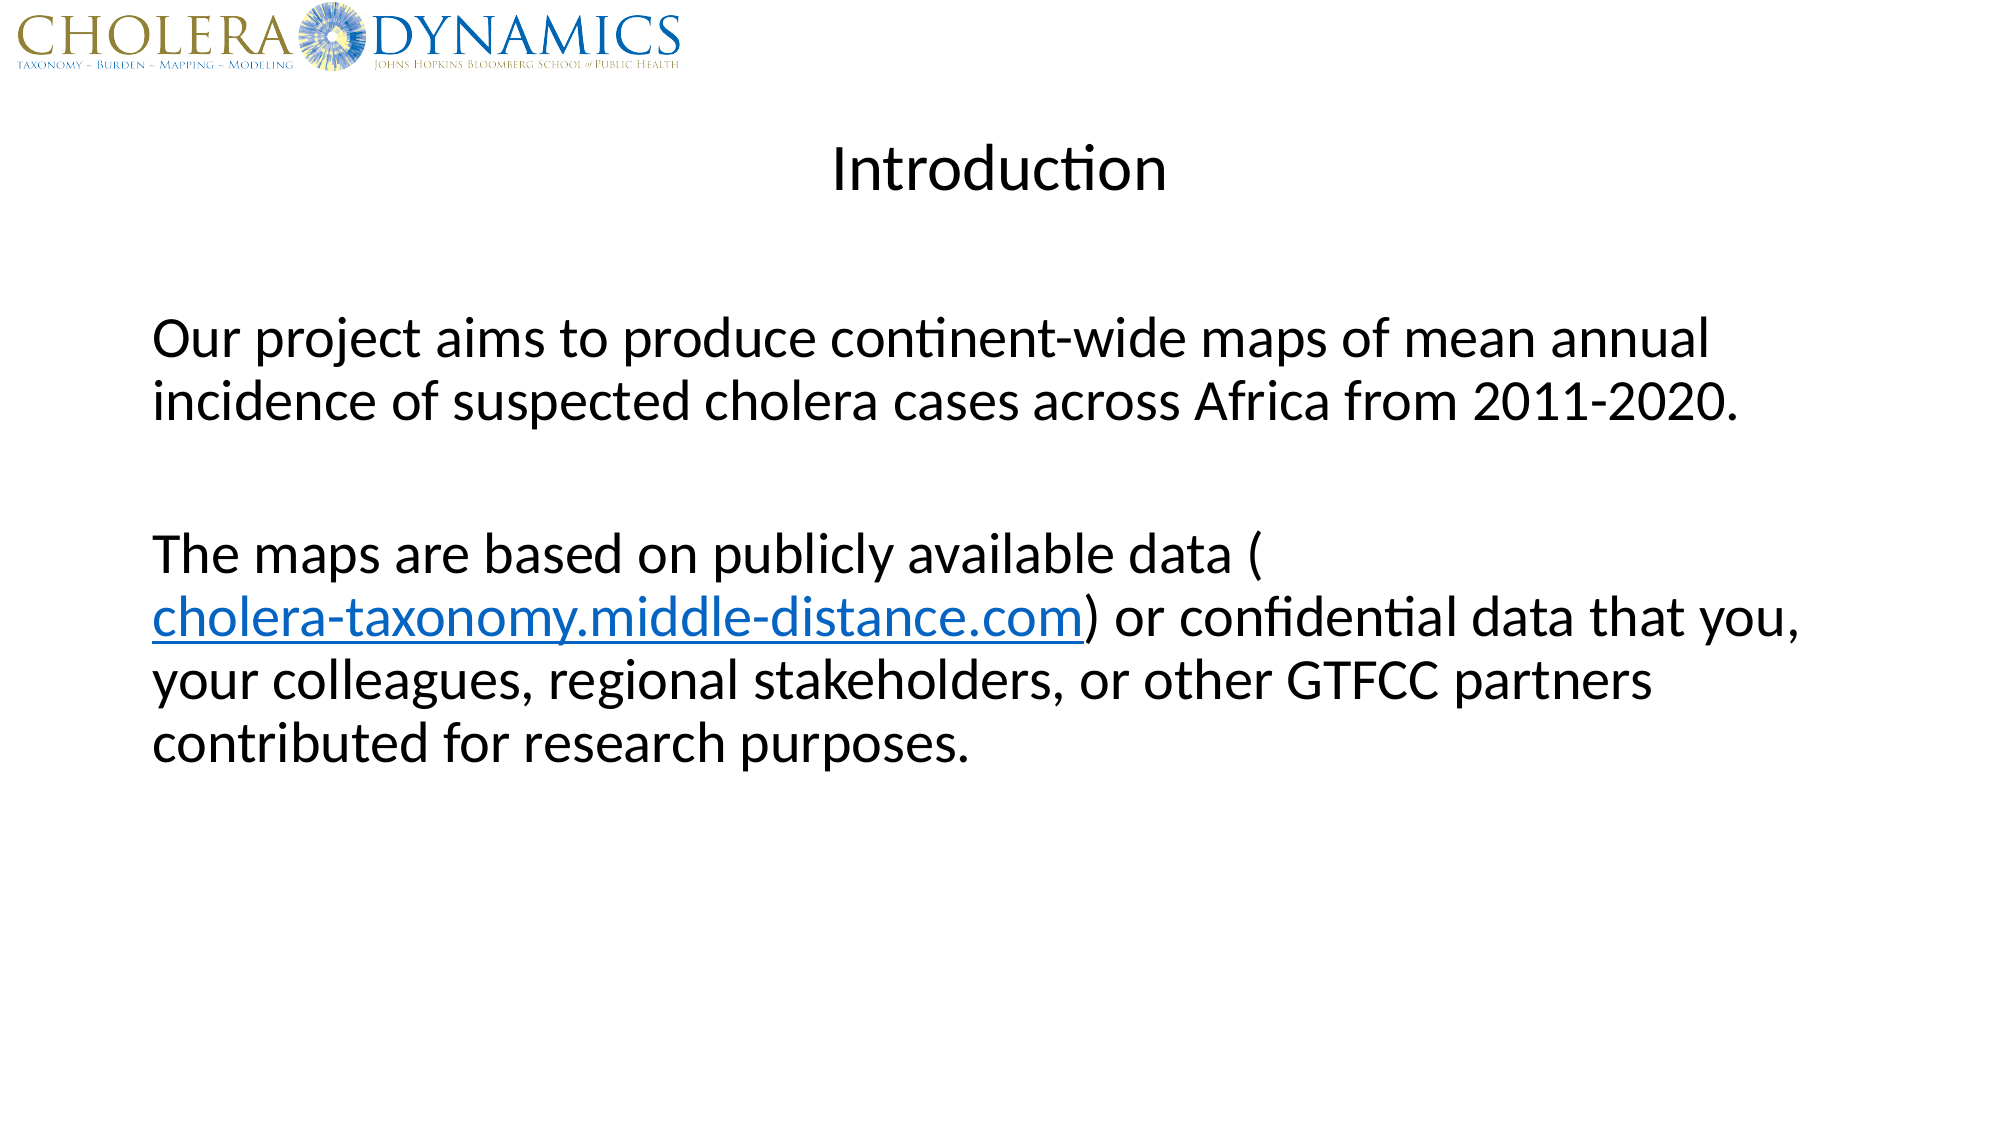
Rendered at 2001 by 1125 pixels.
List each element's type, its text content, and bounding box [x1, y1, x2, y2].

list Our project aims to produce continent-wide maps of mean annual incidence of suspected cholera cases across Africa from 2011-2020. The maps are based on publicly available data (cholera-taxonomy.middle-distance.com) or confidential data that you, your colleagues, regional stakeholders, or other GTFCC partners contributed for research purposes. [137, 299, 1863, 1014]
picture [0, 0, 684, 79]
title Introduction [137, 59, 1863, 278]
